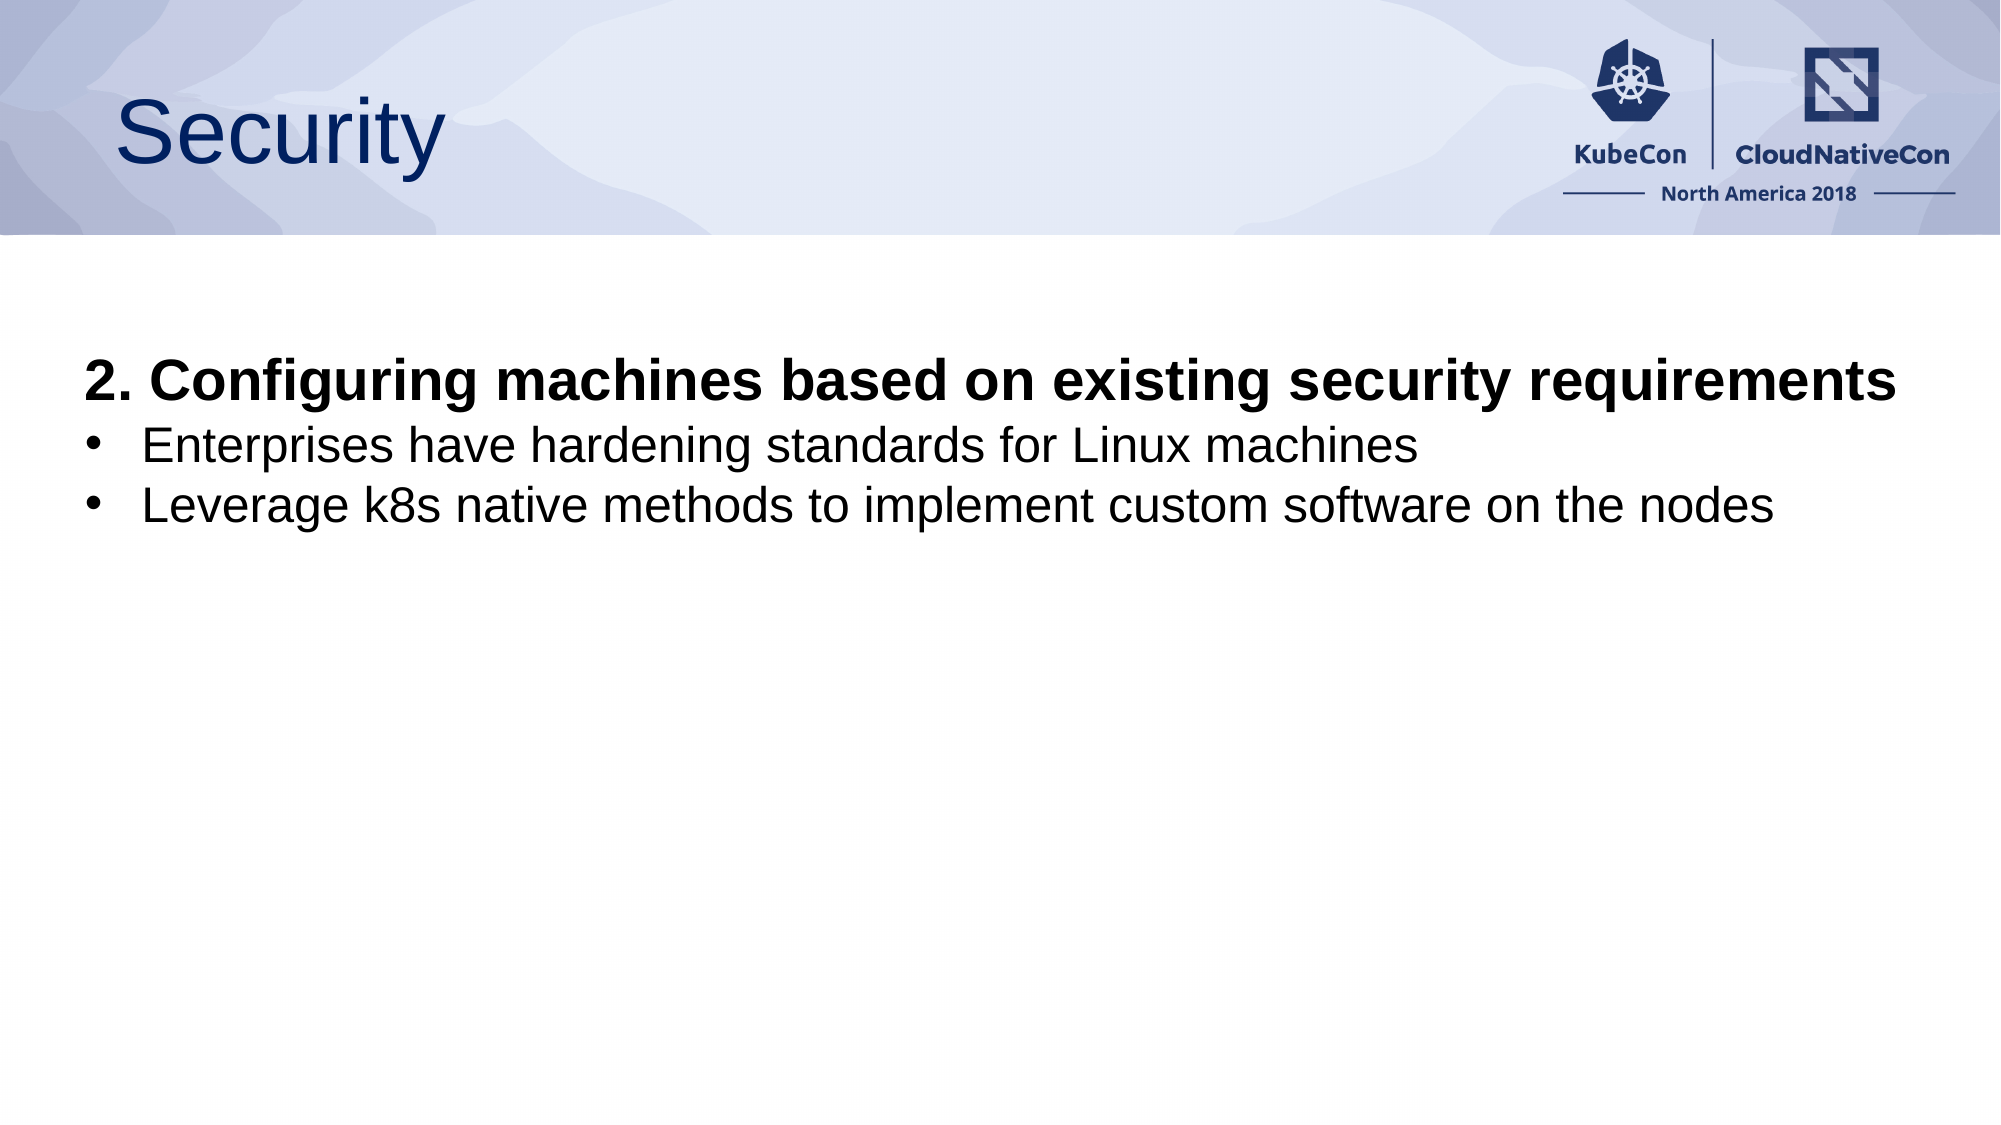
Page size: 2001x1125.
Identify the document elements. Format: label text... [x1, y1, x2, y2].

picture [0, 0, 2001, 1125]
text_box 2. Configuring machines based on existing security requirements Enterprises have hardening standards for Linux machines Leverage k8s native methods to implement custom software on the nodes [70, 335, 1976, 540]
title Security [99, 1, 1825, 265]
